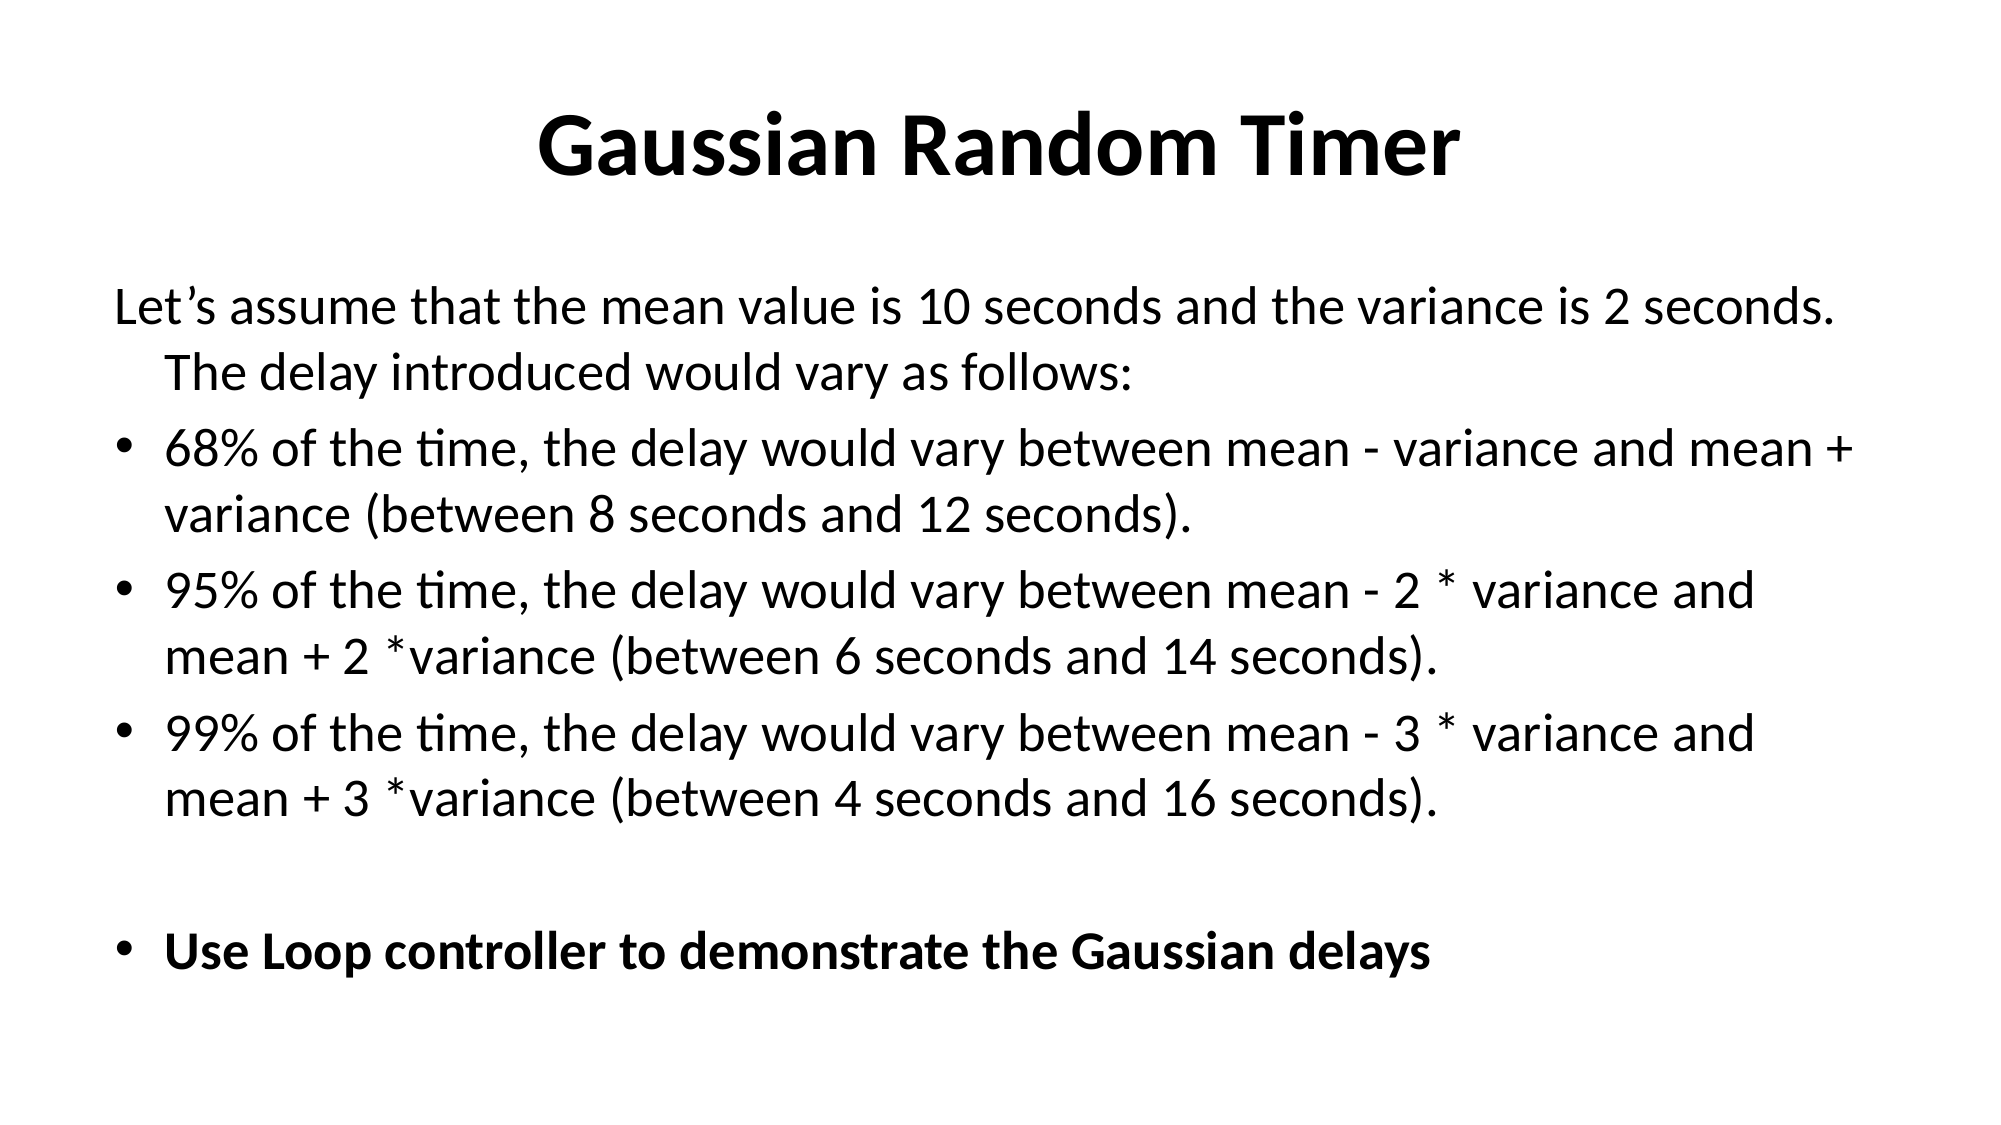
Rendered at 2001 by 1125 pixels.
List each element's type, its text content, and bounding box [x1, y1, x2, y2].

title Gaussian Random Timer [99, 45, 1900, 233]
list Let’s assume that the mean value is 10 seconds and the variance is 2 seconds. The delay introduced would vary as follows: 68% of the time, the delay would vary between mean - variance and mean + variance (between 8 seconds and 12 seconds). 95% of the time, the delay would vary between mean - 2 * variance and mean + 2 *variance (between 6 seconds and 14 seconds). 99% of the time, the delay would vary between mean - 3 * variance and mean + 3 *variance (between 4 seconds and 16 seconds). Use Loop controller to demonstrate the Gaussian delays [99, 262, 1900, 1005]
